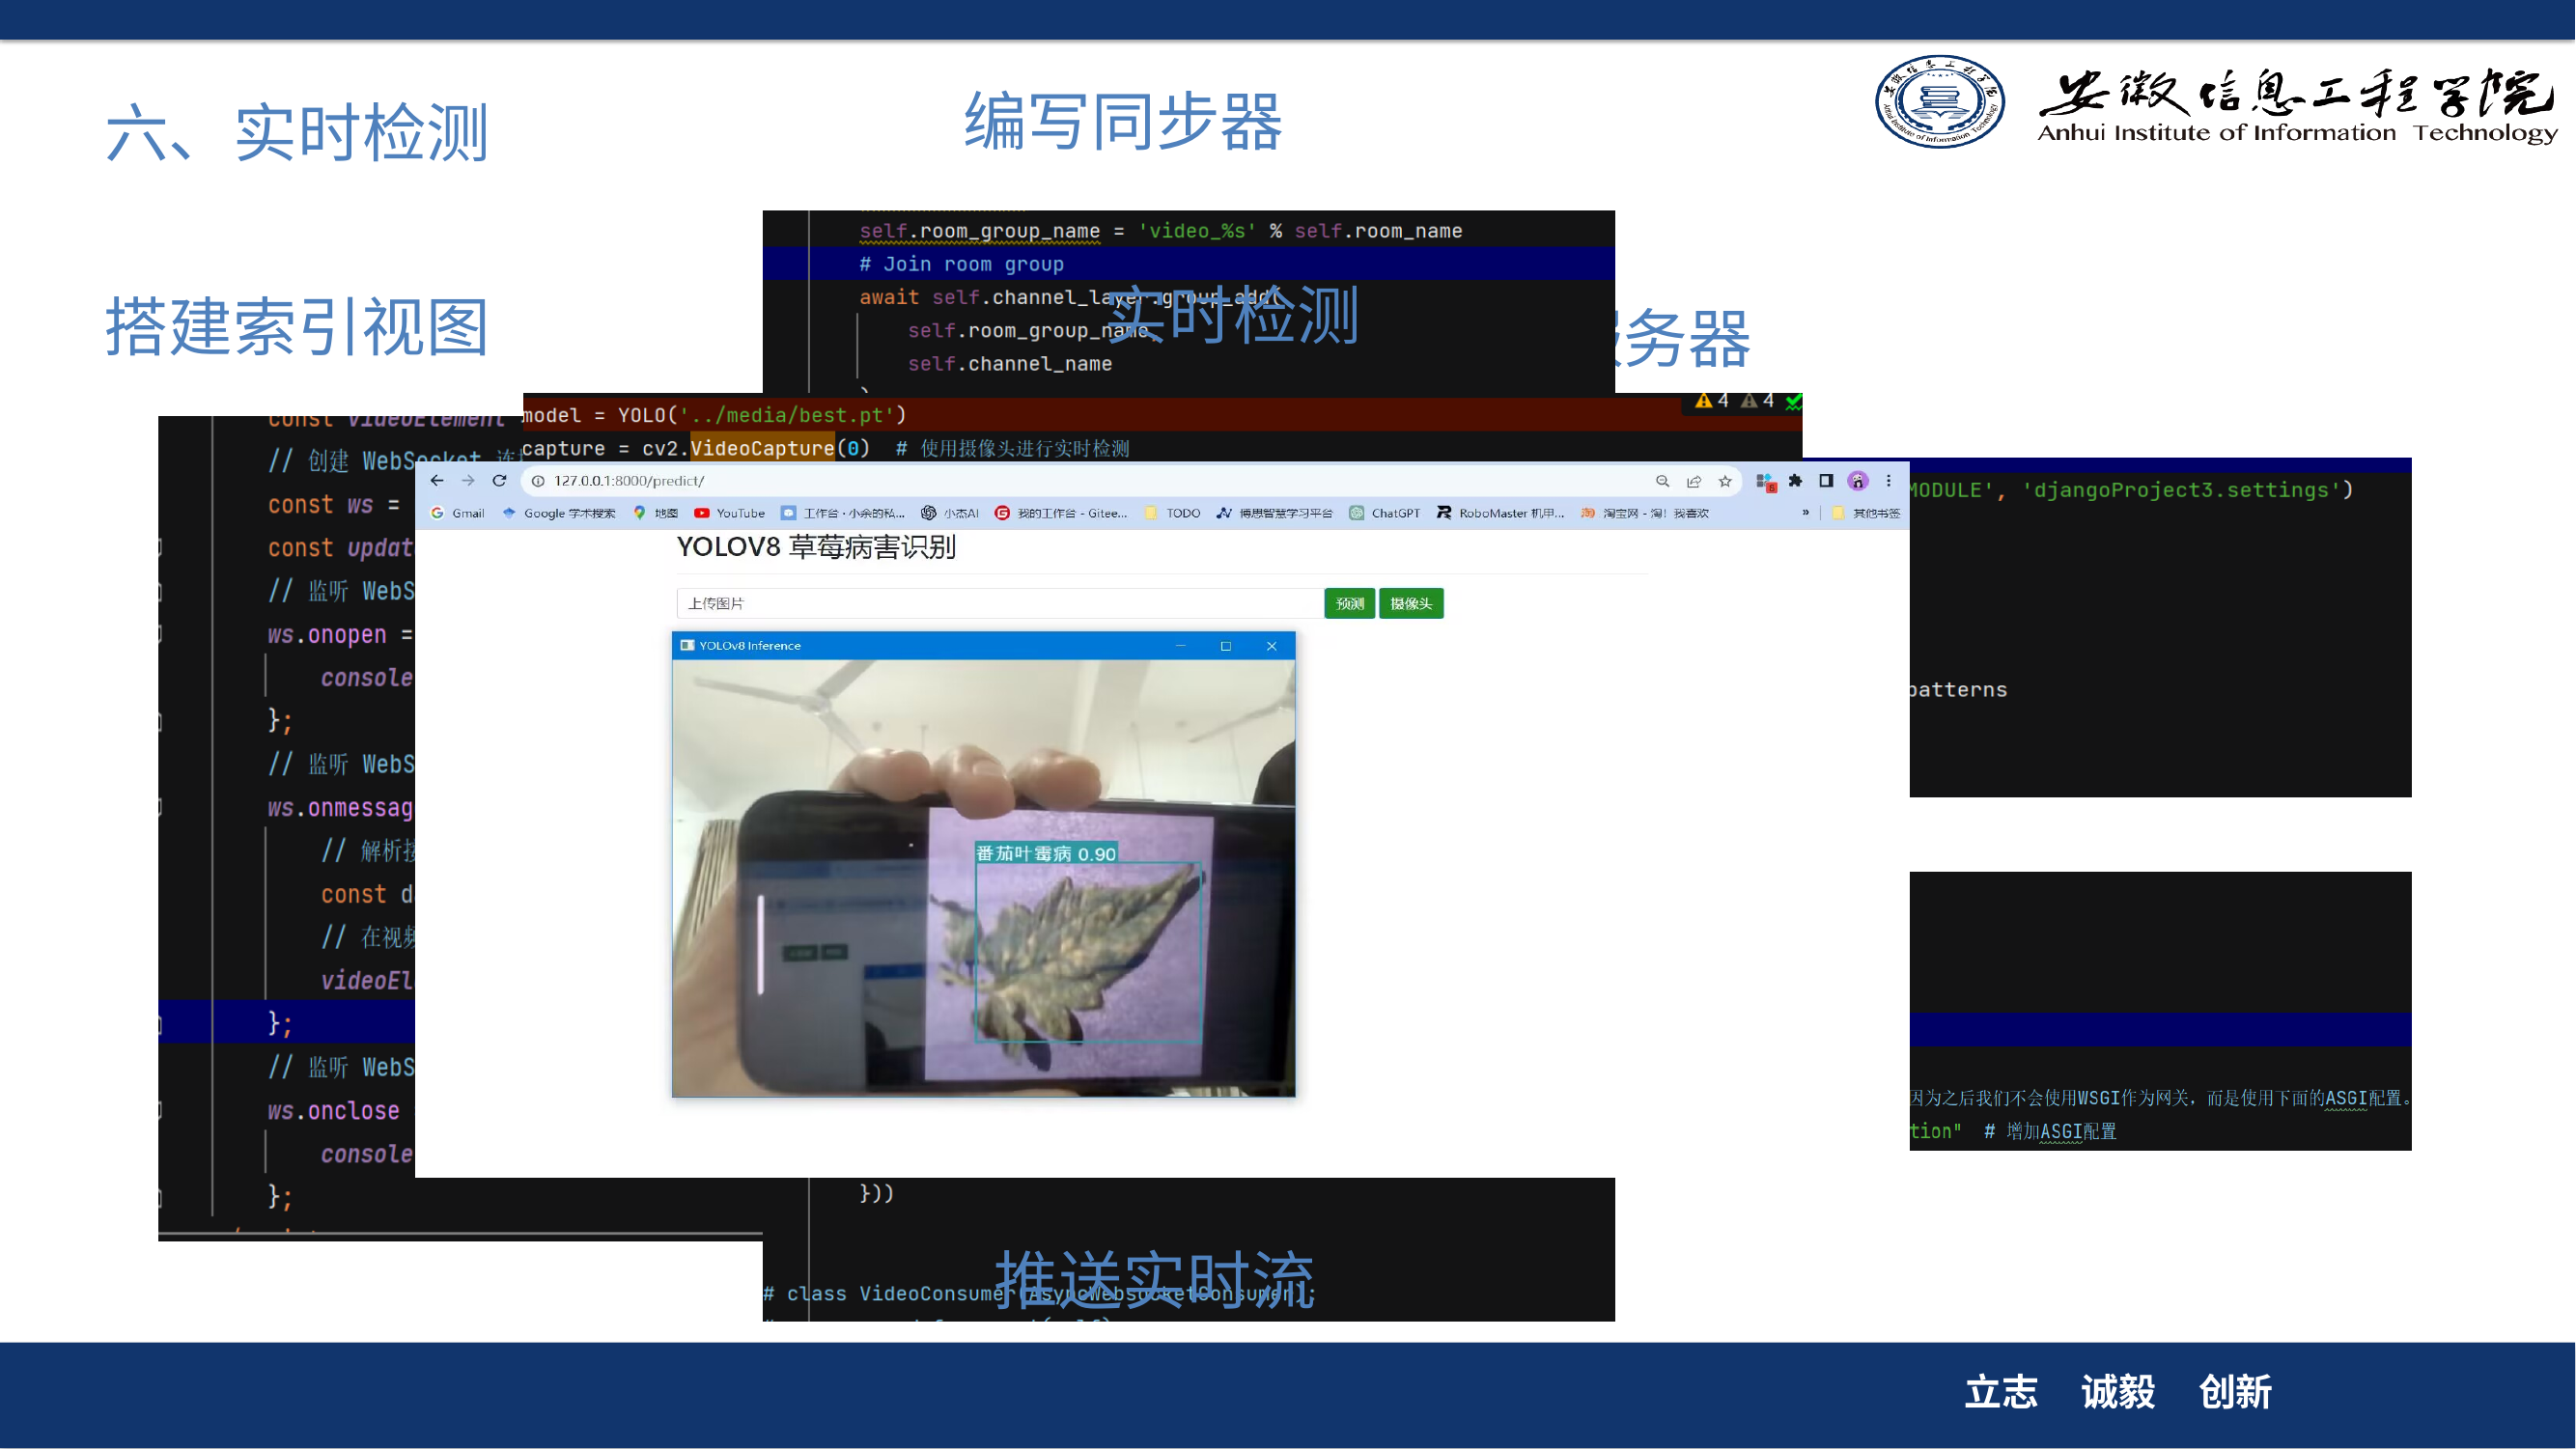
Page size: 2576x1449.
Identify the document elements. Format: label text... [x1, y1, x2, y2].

text_box 六、实时检测 [90, 85, 949, 178]
text_box 启用异步服务器 [1619, 291, 1791, 382]
text_box 搭建索引视图 [90, 279, 541, 372]
picture [0, 0, 2576, 166]
picture [157, 210, 2412, 1322]
text_box 编写同步器 [948, 73, 1400, 166]
